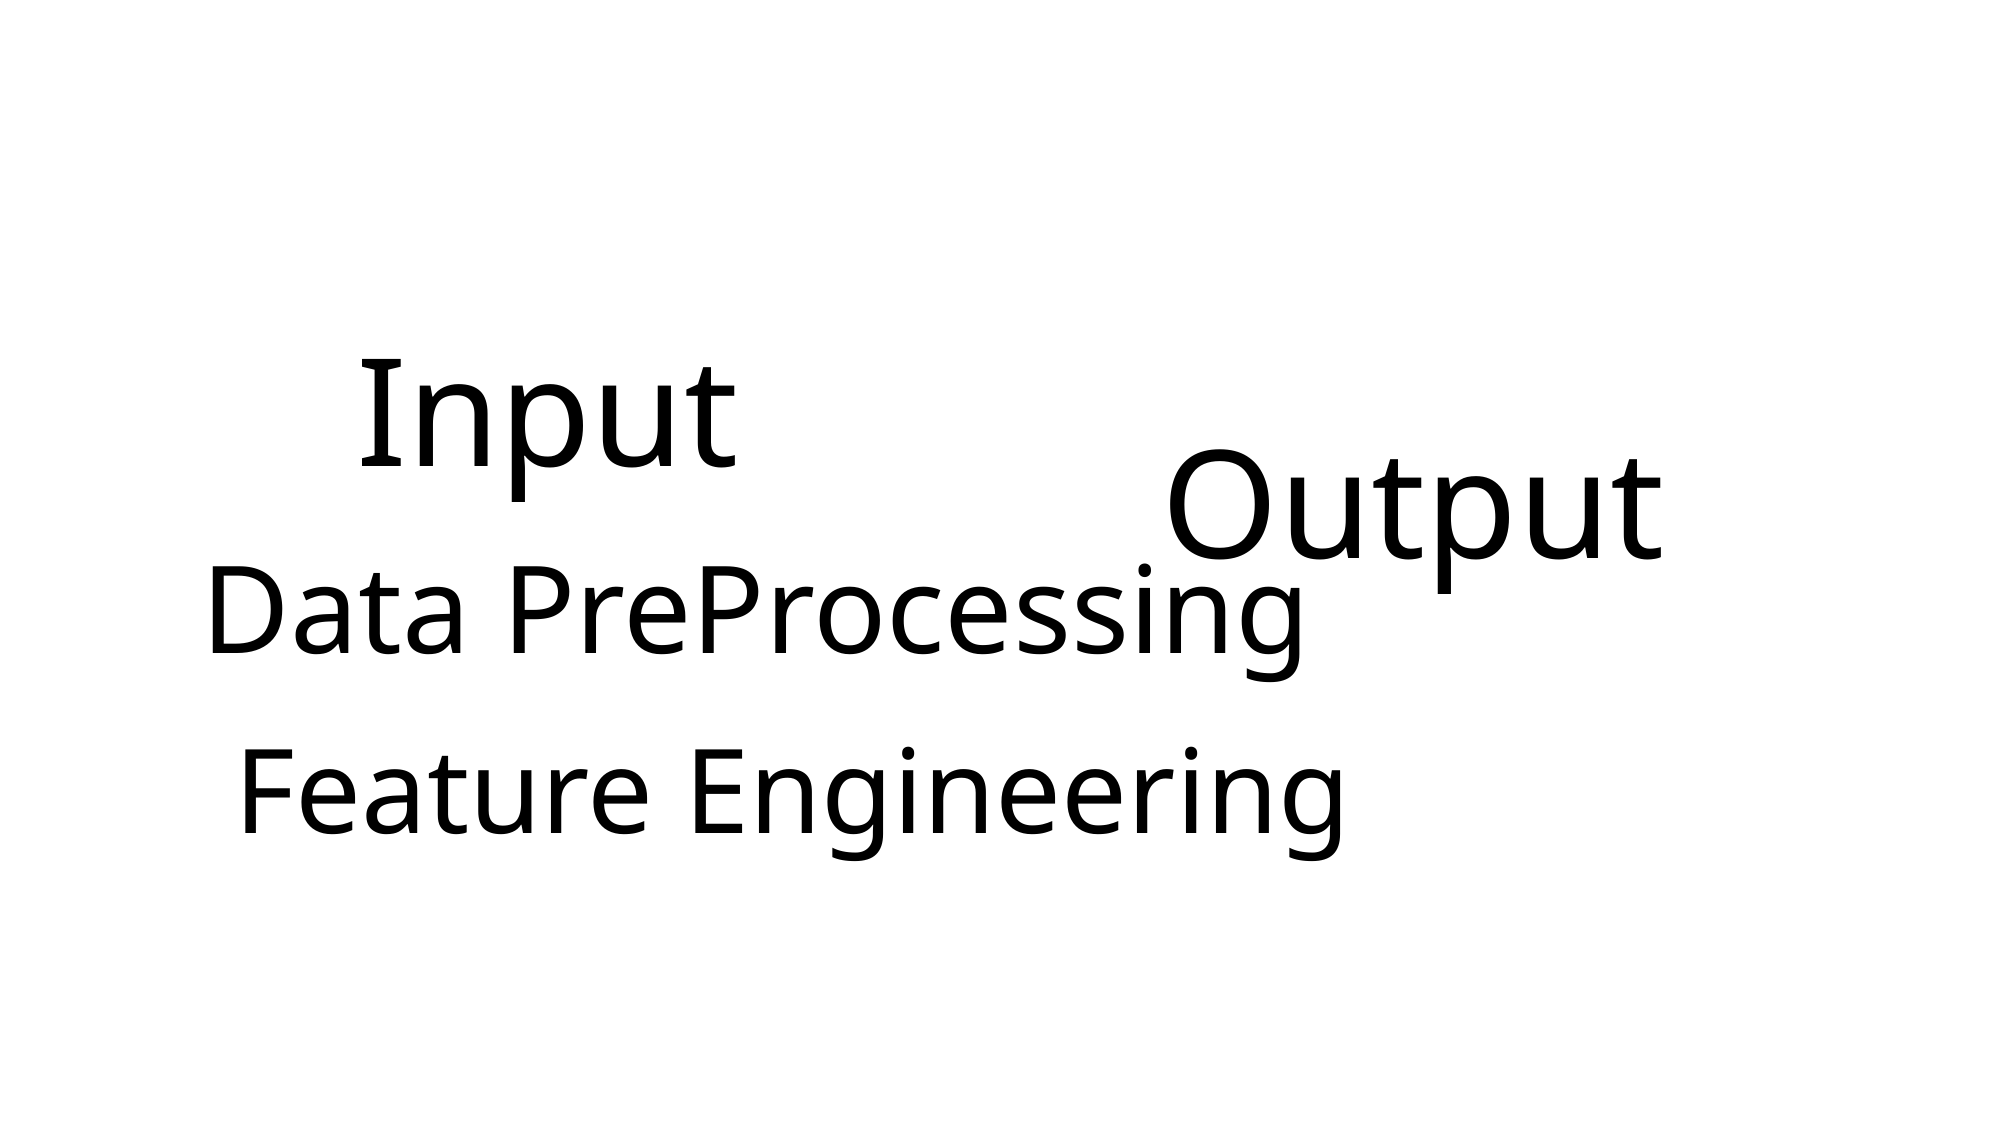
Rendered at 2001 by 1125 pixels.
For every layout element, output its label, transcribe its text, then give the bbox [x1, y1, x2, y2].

text_box Input [0, 285, 1121, 551]
text_box Data PreProcessing [183, 477, 1330, 750]
text_box Output [1121, 377, 1855, 643]
text_box Feature Engineering [219, 663, 1367, 929]
